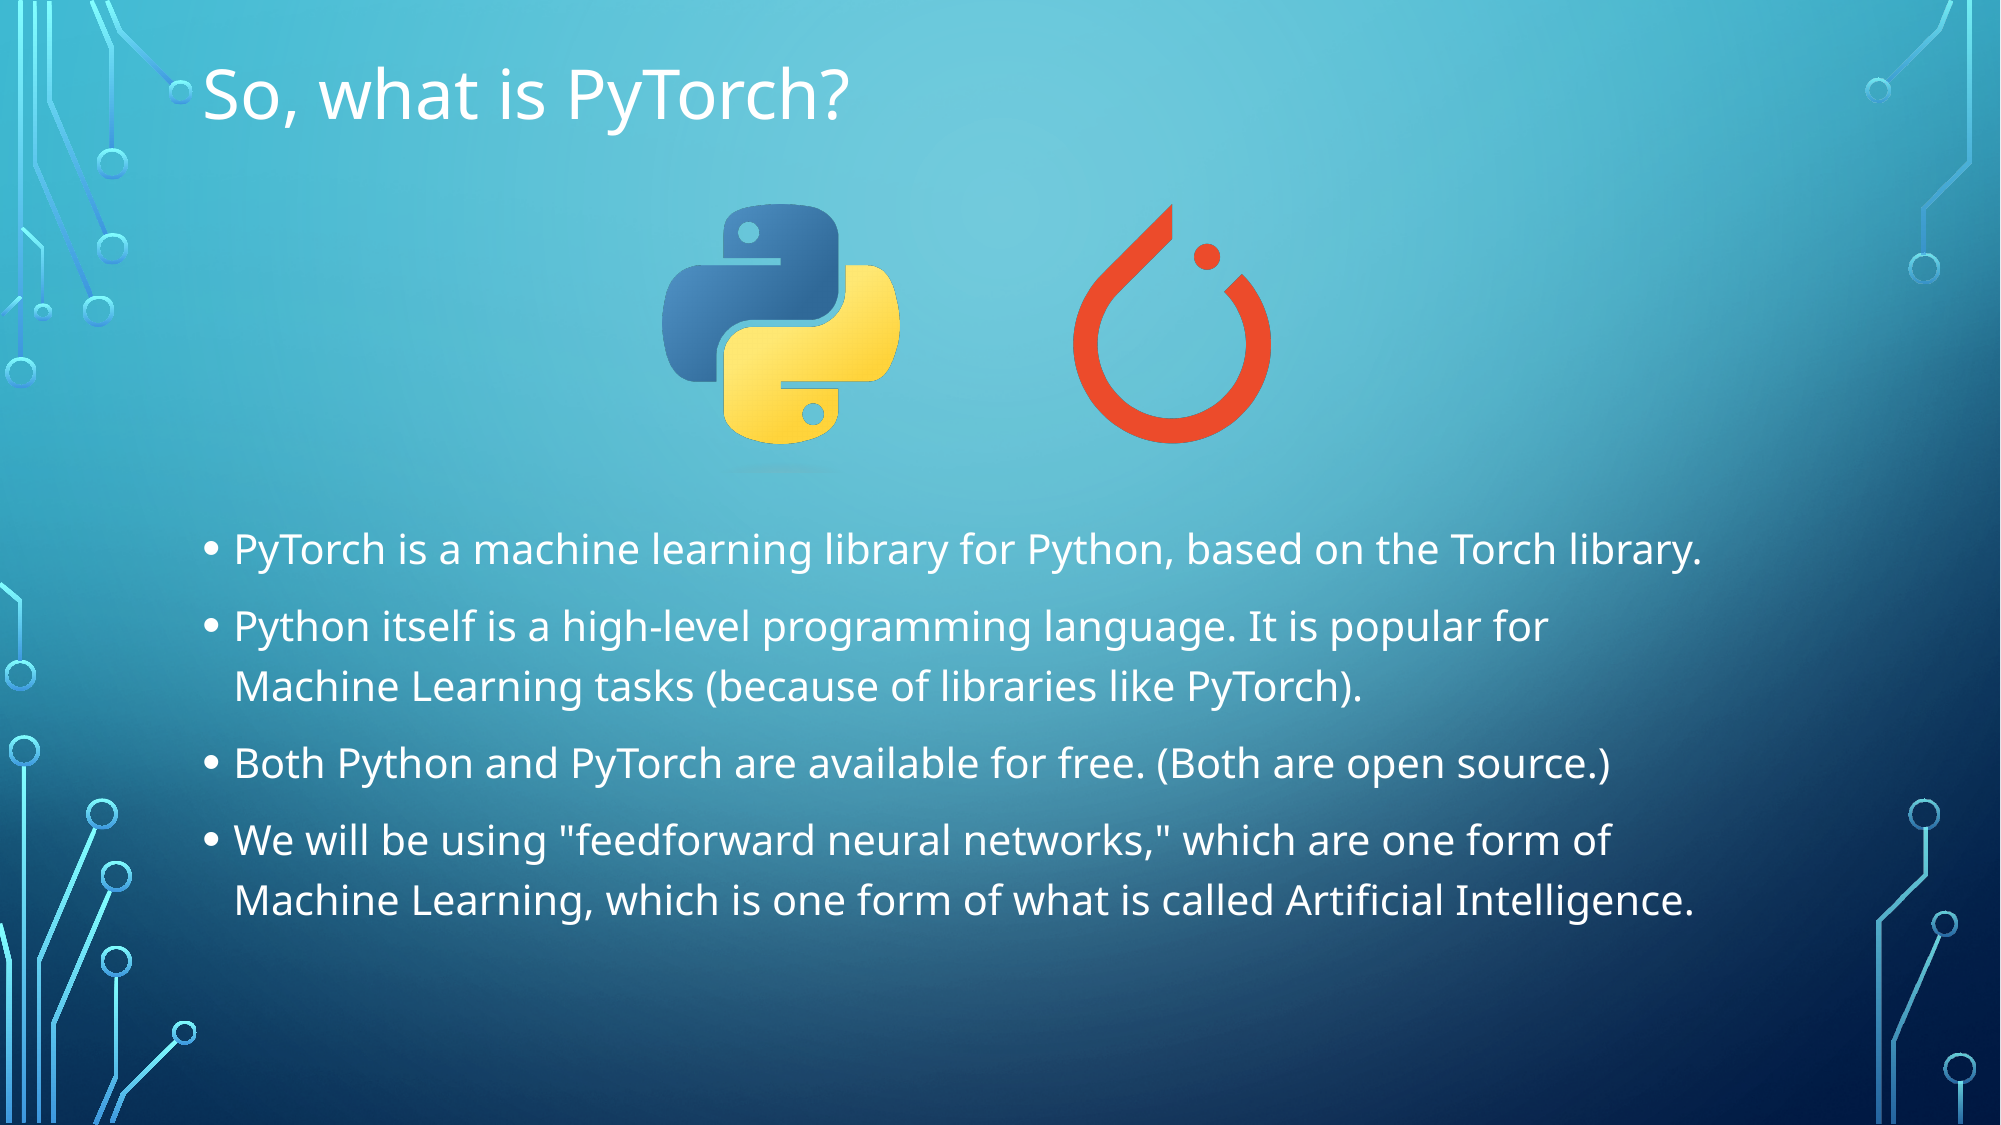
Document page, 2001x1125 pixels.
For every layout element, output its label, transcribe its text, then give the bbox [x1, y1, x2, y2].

title So, what is PyTorch? [187, 51, 1813, 142]
list PyTorch is a machine learning library for Python, based on the Torch library. Python itself is a high-level programming language. It is popular for Machine Learning tasks (because of libraries like PyTorch). Both Python and PyTorch are available for free. (Both are open source.) We will be using "feedforward neural networks," which are one form of Machine Learning, which is one form of what is called Artificial Intelligence. [187, 505, 1813, 1087]
picture [661, 203, 908, 474]
picture [1072, 203, 1272, 444]
